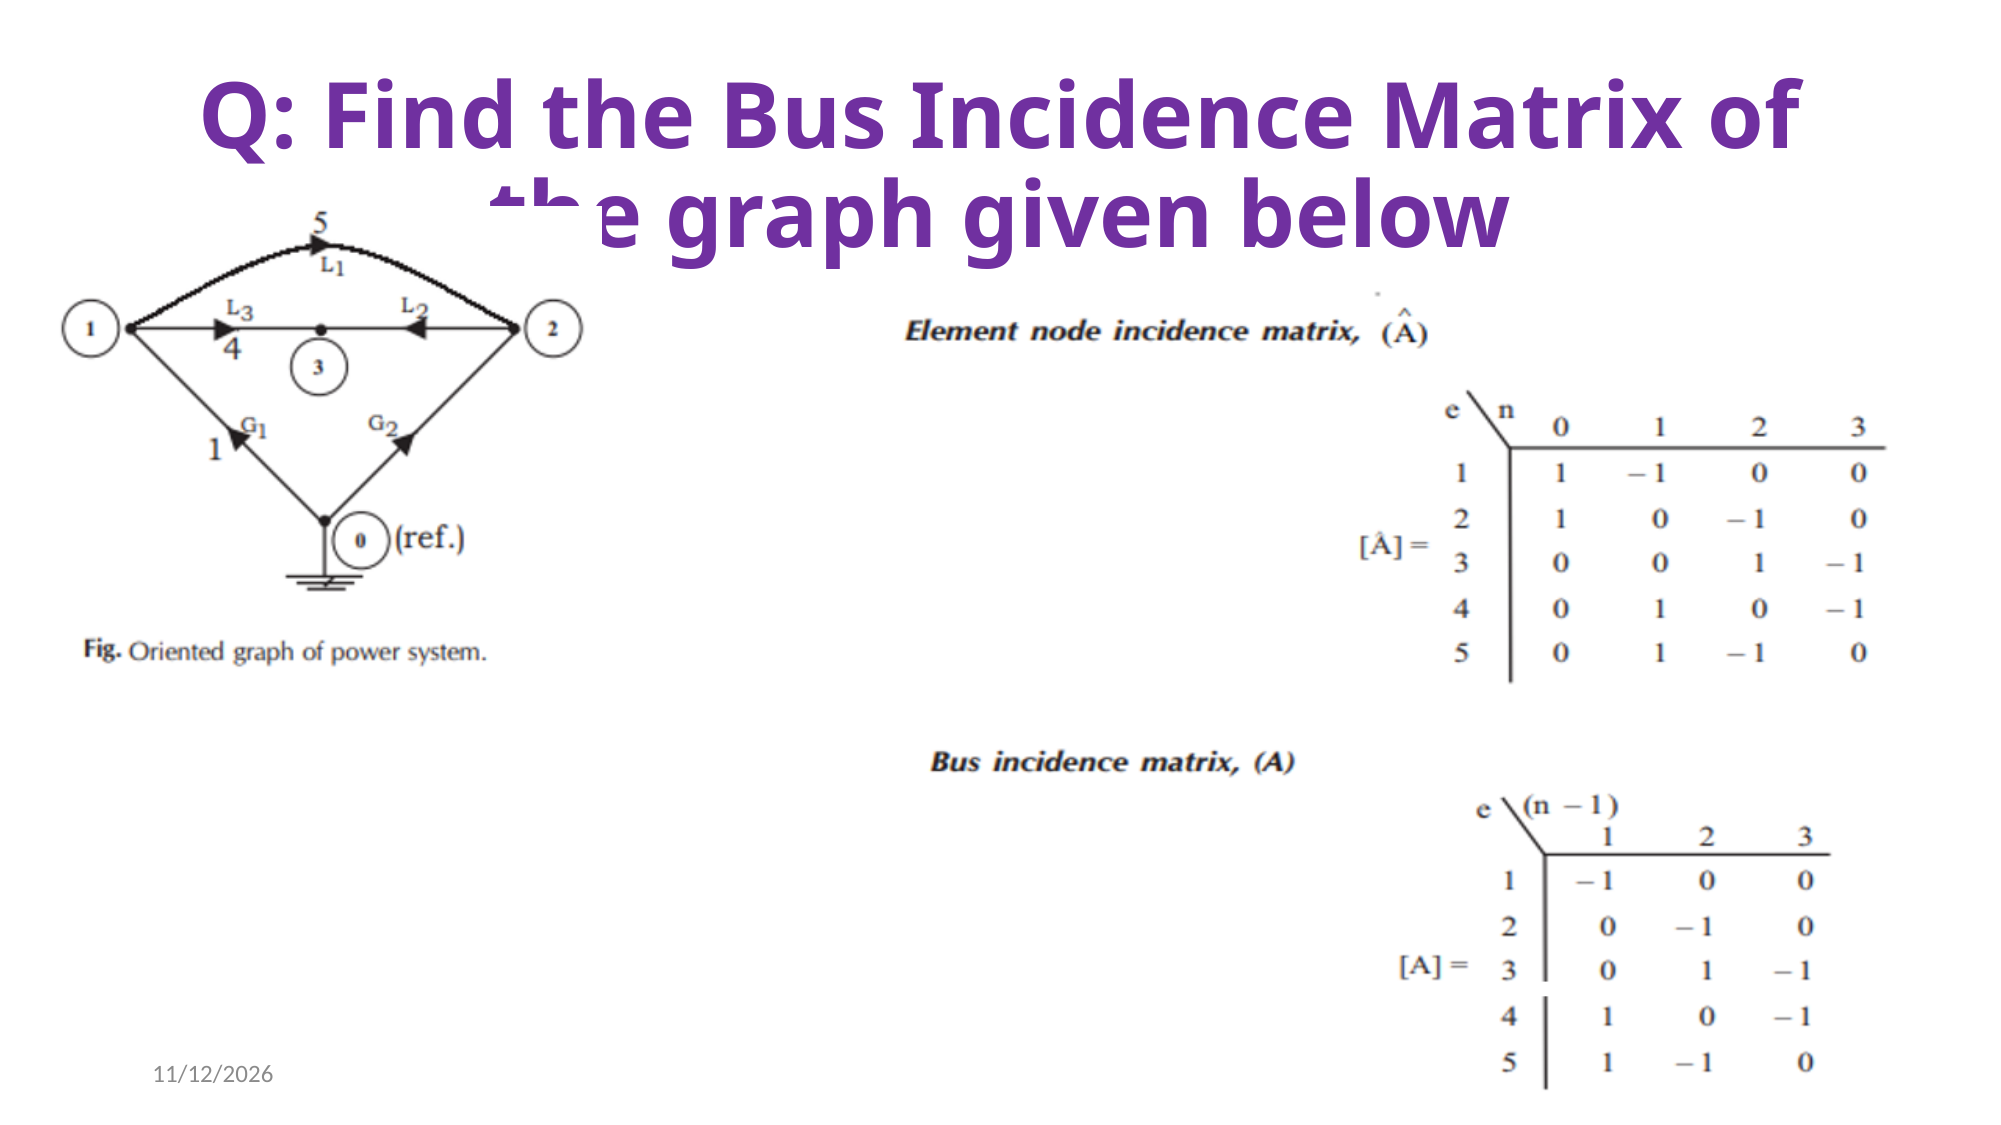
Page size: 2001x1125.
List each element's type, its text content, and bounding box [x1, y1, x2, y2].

title Q: Find the Bus Incidence Matrix of the graph given below [137, 59, 1863, 278]
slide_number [137, 1042, 588, 1103]
picture [26, 206, 602, 684]
picture [872, 289, 1897, 1103]
